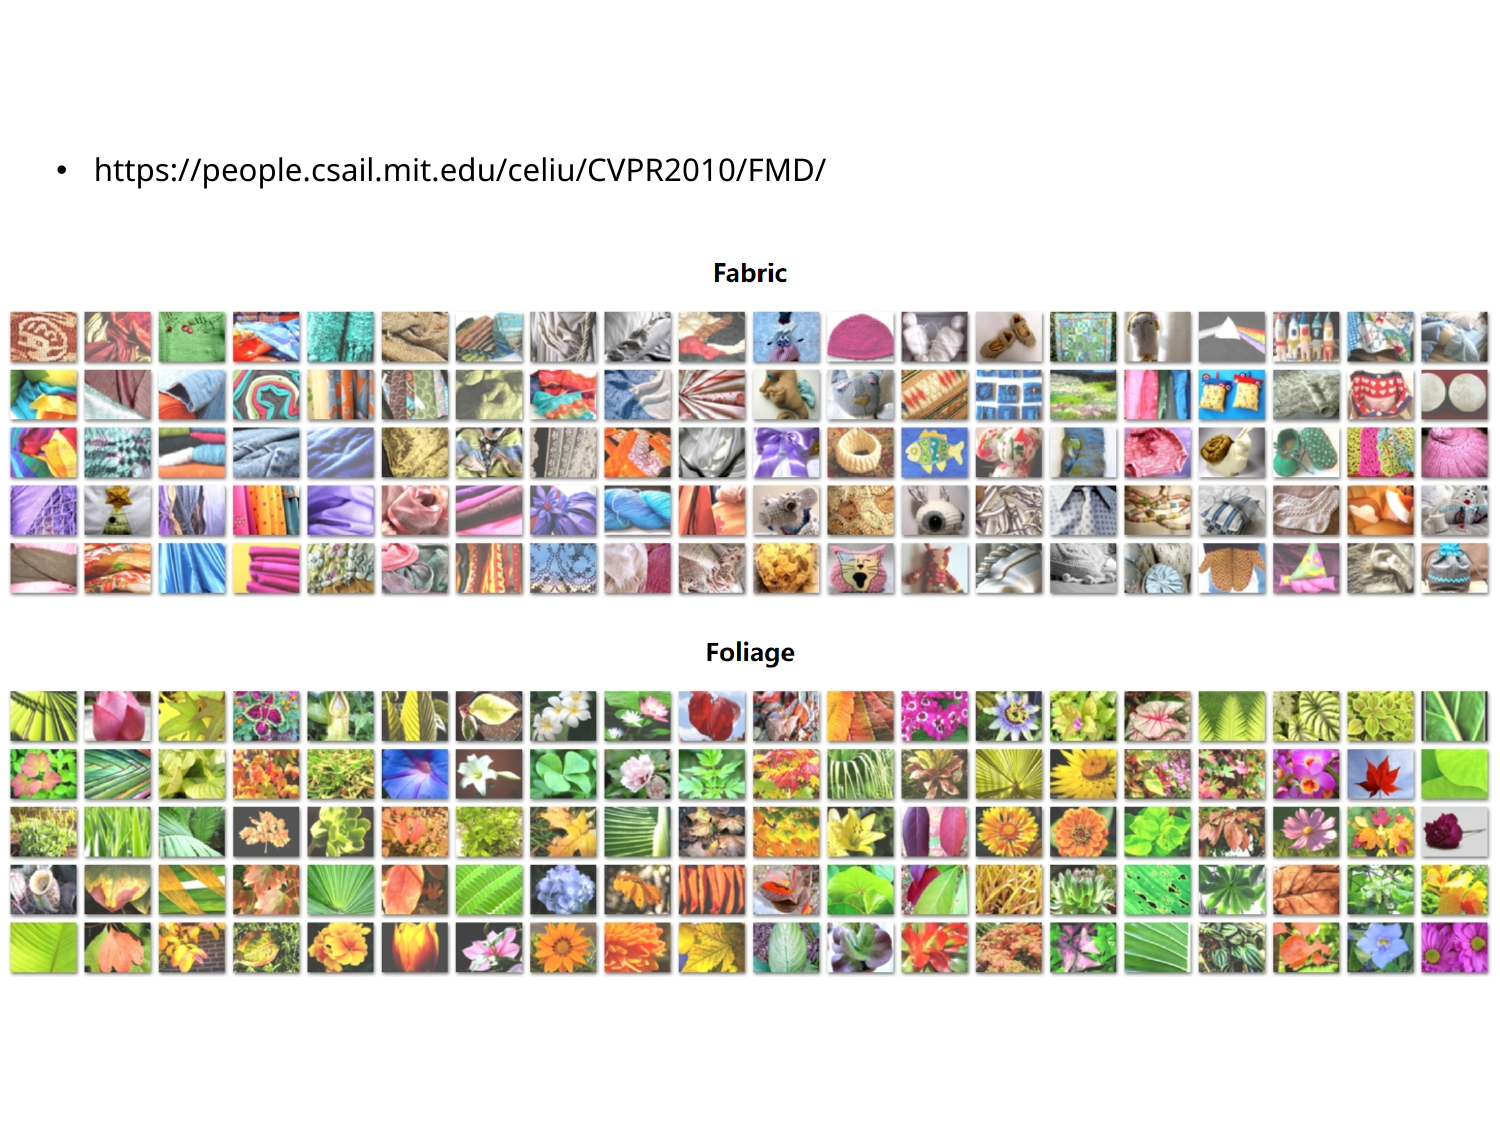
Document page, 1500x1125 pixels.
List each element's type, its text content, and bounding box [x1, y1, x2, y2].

list https://people.csail.mit.edu/celiu/CVPR2010/FMD/ [41, 147, 1457, 263]
picture [0, 263, 1500, 990]
